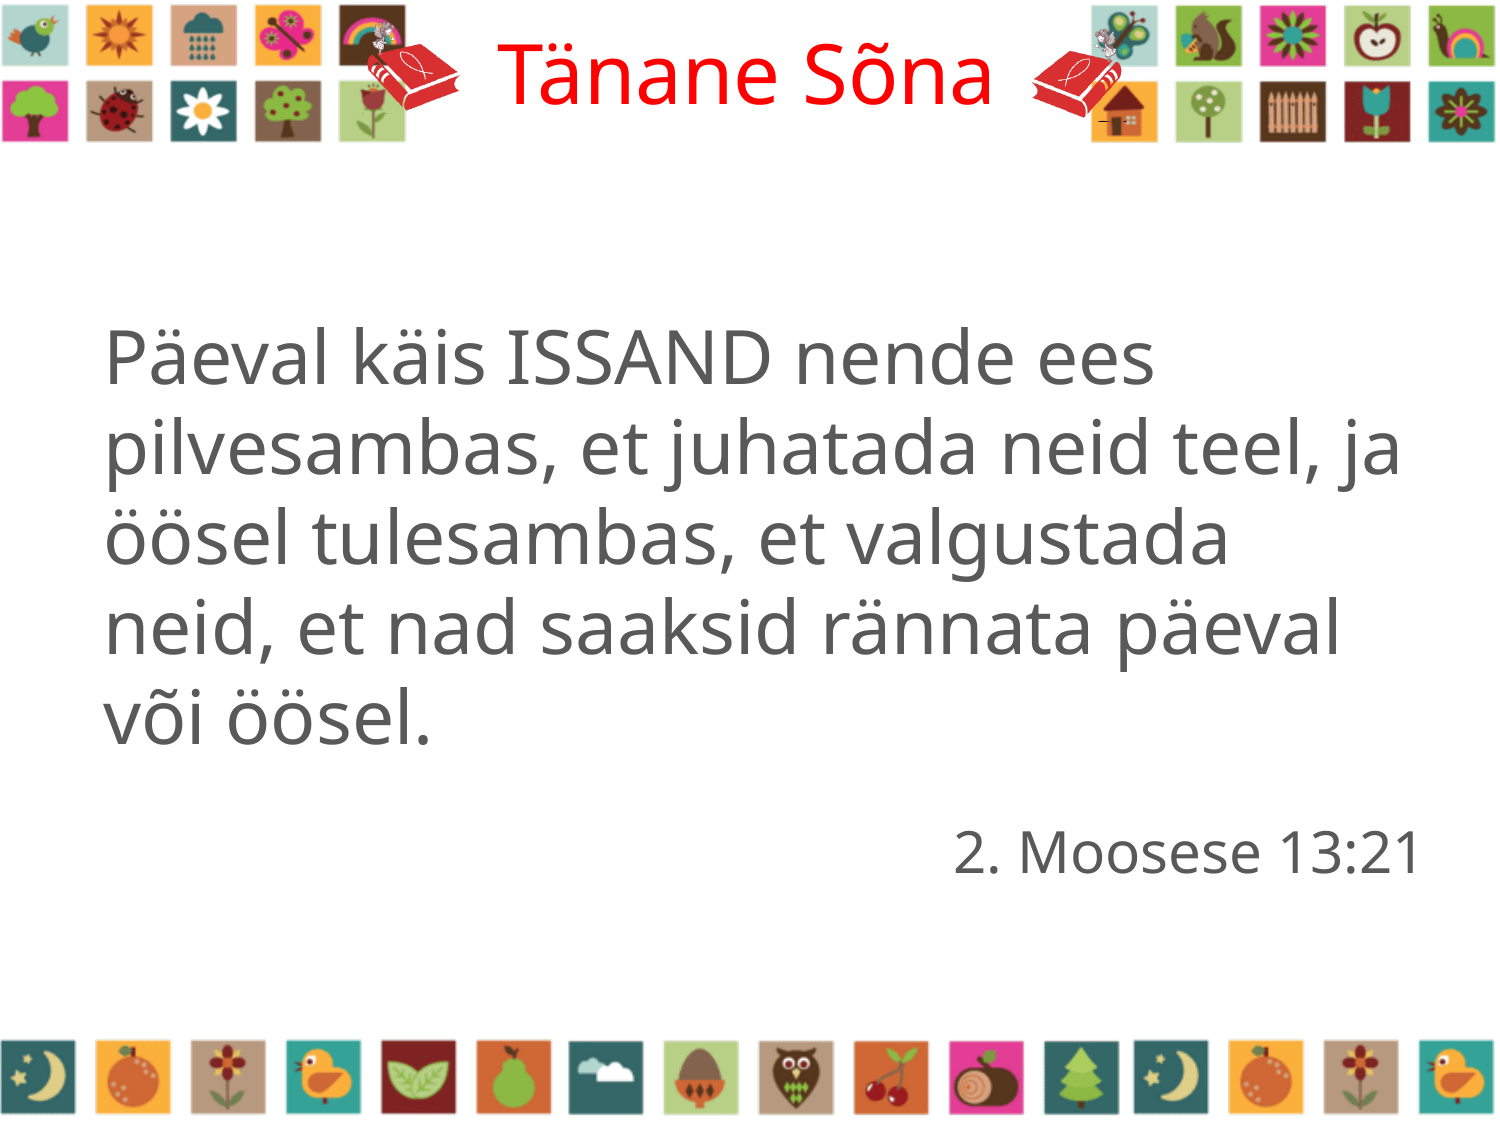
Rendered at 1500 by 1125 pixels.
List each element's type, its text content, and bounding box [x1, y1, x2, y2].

text_box Tänane Sõna [425, 13, 1000, 129]
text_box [0, 1028, 1500, 1118]
text_box 2. Moosese 13:21 [808, 807, 1441, 893]
text_box Päeval käis ISSAND nende ees pilvesambas, et juhatada neid teel, ja öösel tulesambas, et valgustada neid, et nad saaksid rännata päeval või öösel. [88, 302, 1436, 768]
picture [0, 3, 492, 150]
picture [999, 3, 1500, 150]
